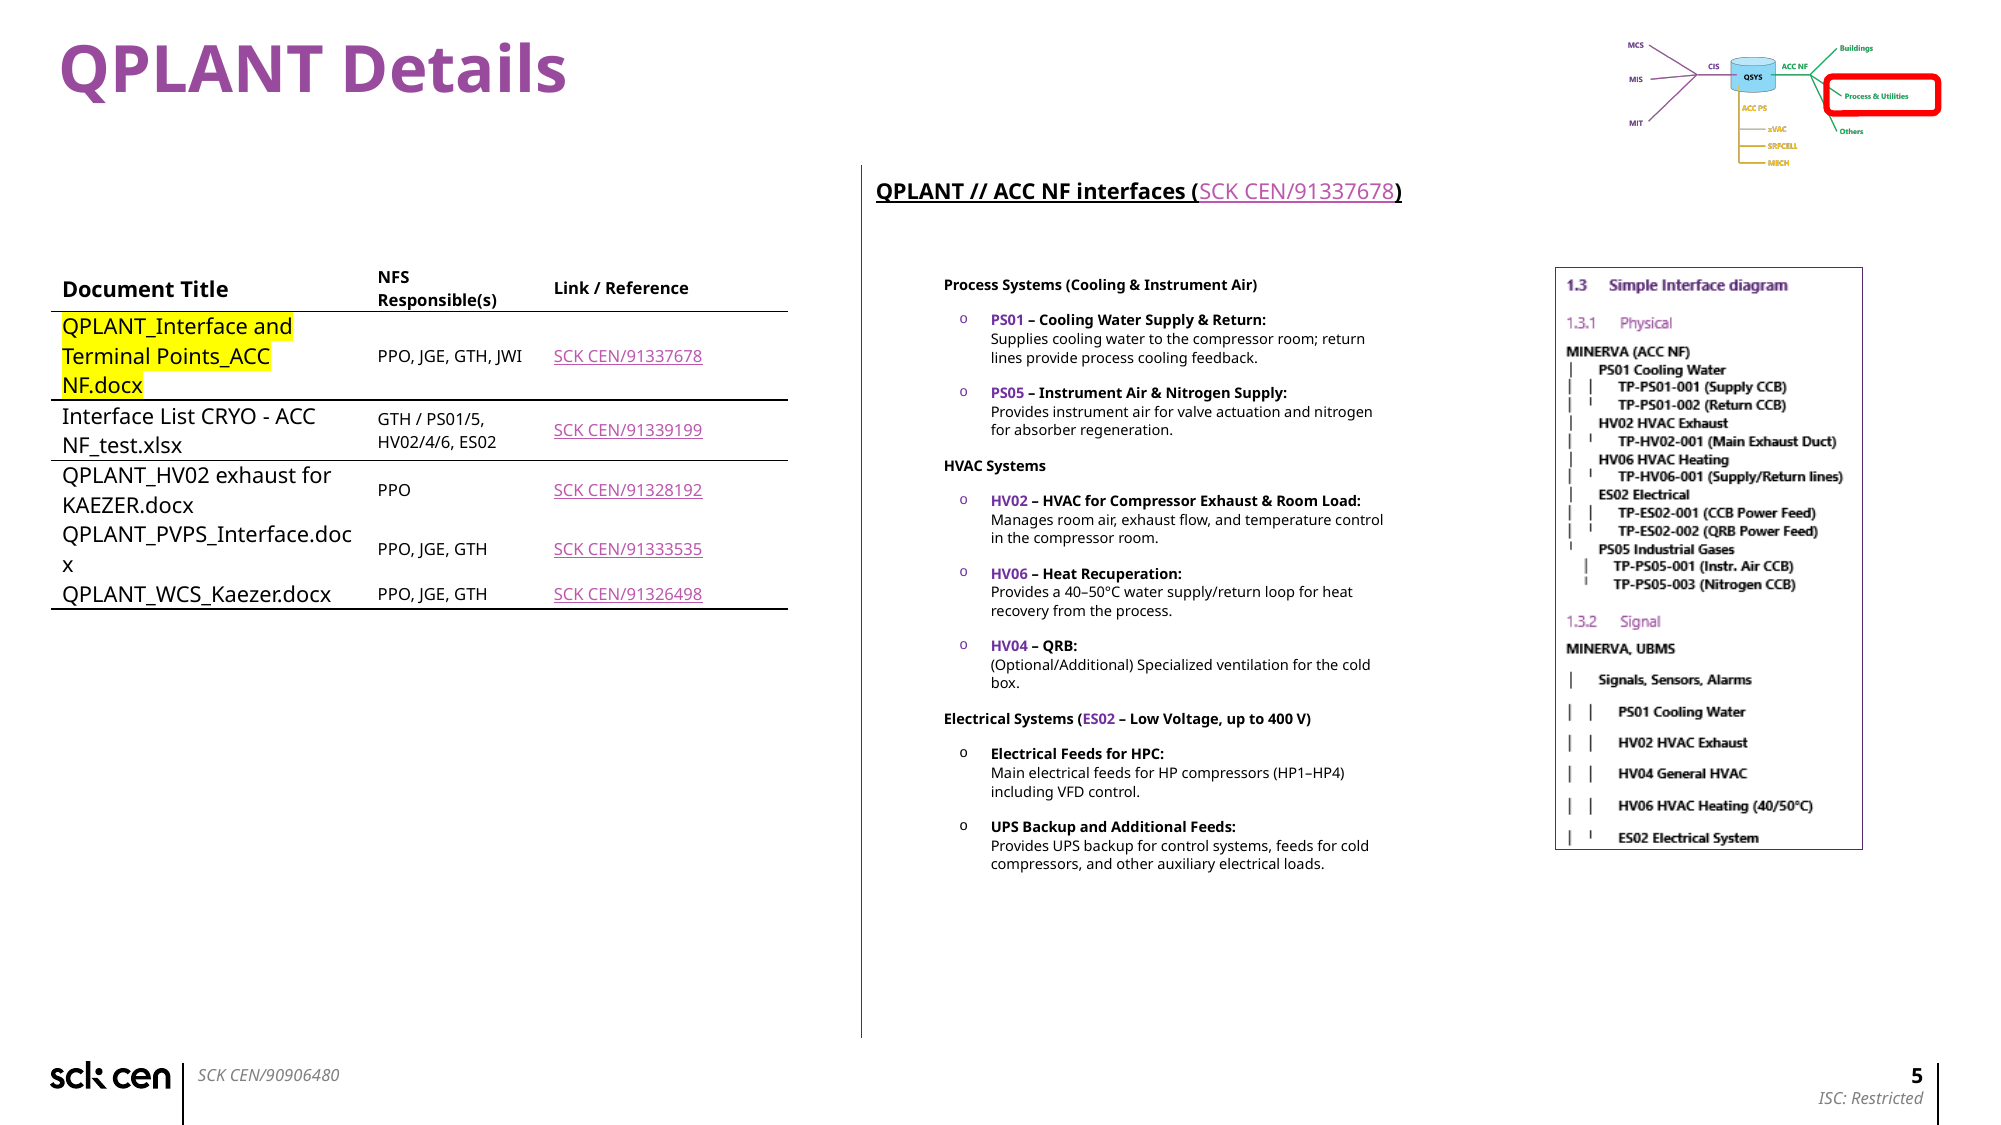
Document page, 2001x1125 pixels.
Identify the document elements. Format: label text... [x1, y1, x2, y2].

table_cell QPLANT_Interface and Terminal Points_ACC NF.docx [51, 312, 367, 399]
table_header Document Title [51, 265, 367, 311]
text_box [1913, 75, 1940, 115]
table_header Link / Reference [543, 265, 788, 311]
table_cell PPO, JGE, GTH, JWI [367, 312, 543, 399]
text_box Process Systems (Cooling & Instrument Air) PS01 – Cooling Water Supply & Return: Supplies cooling water to the compressor room; return lines provide process cooling feedback. PS05 – Instrument Air & Nitrogen Supply: Provides instrument air for valve actuation and nitrogen for absorber regeneration. HVAC Systems HV02 – HVAC for Compressor Exhaust & Room Load: Manages room air, exhaust flow, and temperature control in the compressor room. HV06 – Heat Recuperation: Provides a 40–50°C water supply/return loop for heat recovery from the process. HV04 – QRB: (Optional/Additional) Specialized ventilation for the cold box. Electrical Systems (ES02 – Low Voltage, up to 400 V) Electrical Feeds for HPC: Main electrical feeds for HP compressors (HP1–HP4) including VFD control. UPS Backup and Additional Feeds: Provides UPS backup for control systems, feeds for cold compressors, and other auxiliary electrical loads. [929, 267, 1410, 880]
table_cell QPLANT_HV02 exhaust for KAEZER.docx [51, 461, 367, 520]
table_cell QPLANT_PVPS_Interface.docx [51, 520, 367, 579]
table_cell PPO, JGE, GTH [367, 520, 543, 579]
picture [1623, 38, 1913, 172]
slide_number 5 [1473, 1062, 1924, 1101]
table_cell Interface List CRYO - ACC NF_test.xlsx [51, 401, 367, 460]
table_cell SCK CEN/91337678 [543, 312, 788, 399]
table_cell QPLANT_WCS_Kaezer.docx [51, 579, 367, 608]
table_header NFS Responsible(s) [367, 265, 543, 311]
picture [1555, 267, 1863, 850]
table_cell SCK CEN/91333535 [543, 520, 788, 579]
table_cell SCK CEN/91328192 [543, 461, 788, 520]
list QPLANT Details [30, 19, 1939, 114]
table_cell SCK CEN/91326498 [543, 579, 788, 608]
table_cell PPO, JGE, GTH [367, 579, 543, 608]
table_cell SCK CEN/91339199 [543, 401, 788, 460]
text_box QPLANT // ACC NF interfaces (SCK CEN/91337678) [862, 168, 1427, 215]
table_cell PPO [367, 461, 543, 520]
table_cell GTH / PS01/5, HV02/4/6, ES02 [367, 401, 543, 460]
